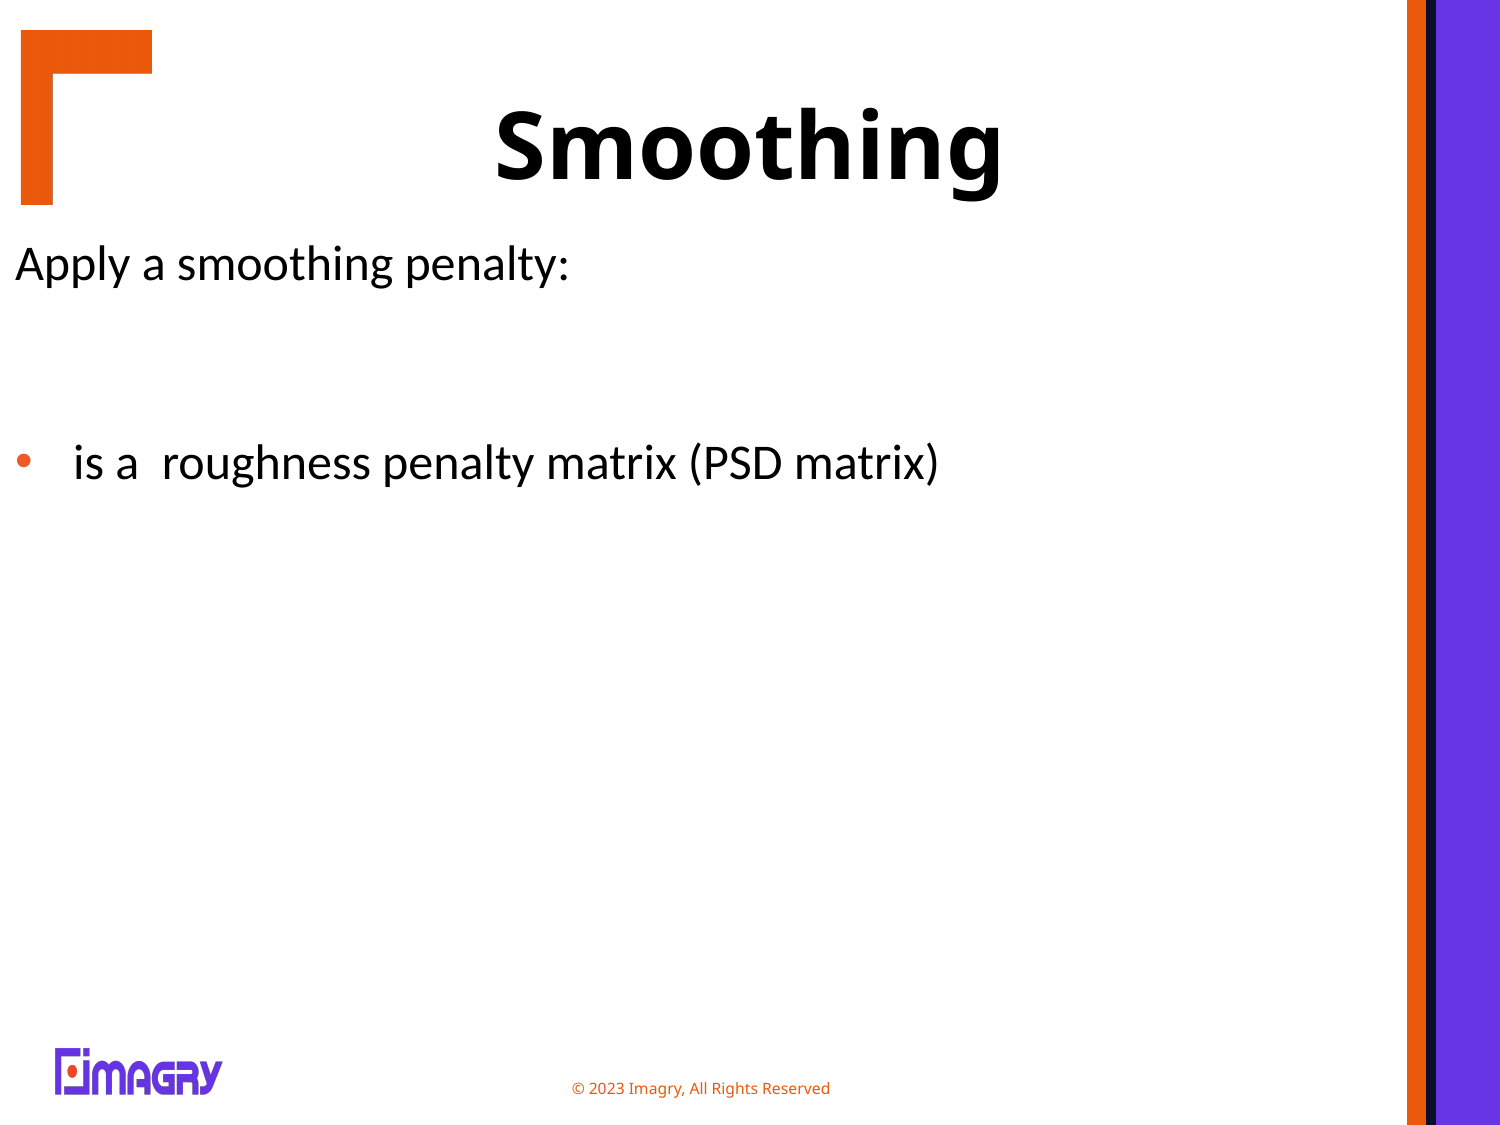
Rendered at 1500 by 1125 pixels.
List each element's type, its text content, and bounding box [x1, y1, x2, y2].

picture [51, 1042, 228, 1103]
title Smoothing [187, 64, 1313, 207]
picture [20, 30, 152, 205]
